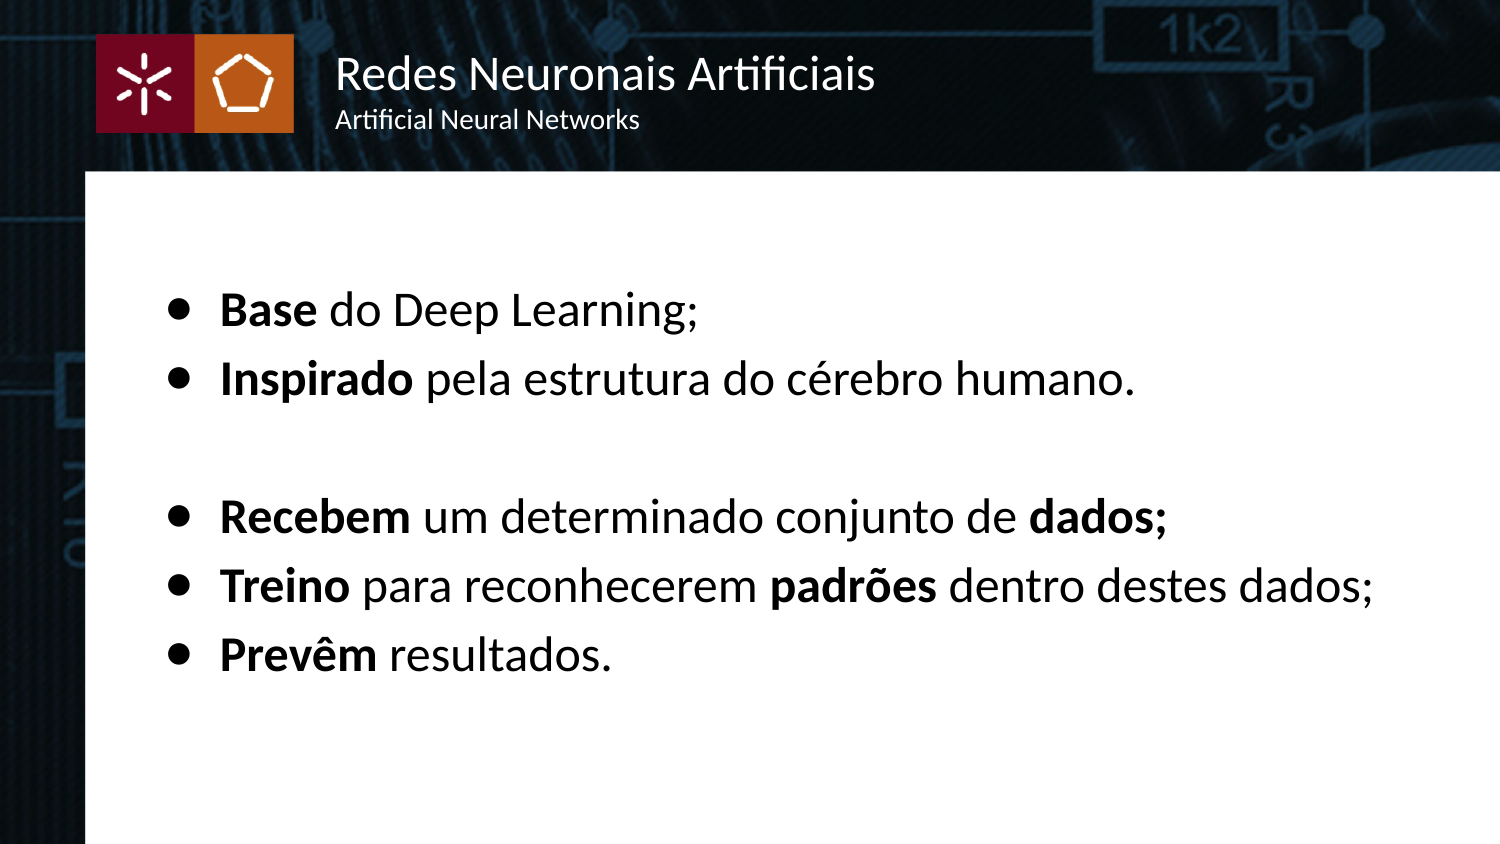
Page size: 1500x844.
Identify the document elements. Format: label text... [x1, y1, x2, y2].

text_box Redes Neuronais Artificiais Artificial Neural Networks [324, 34, 1107, 211]
picture [0, 0, 1500, 844]
list Base do Deep Learning; Inspirado pela estrutura do cérebro humano. Recebem um determinado conjunto de dados; Treino para reconhecerem padrões dentro destes dados; Prevêm resultados. [129, 252, 1436, 773]
